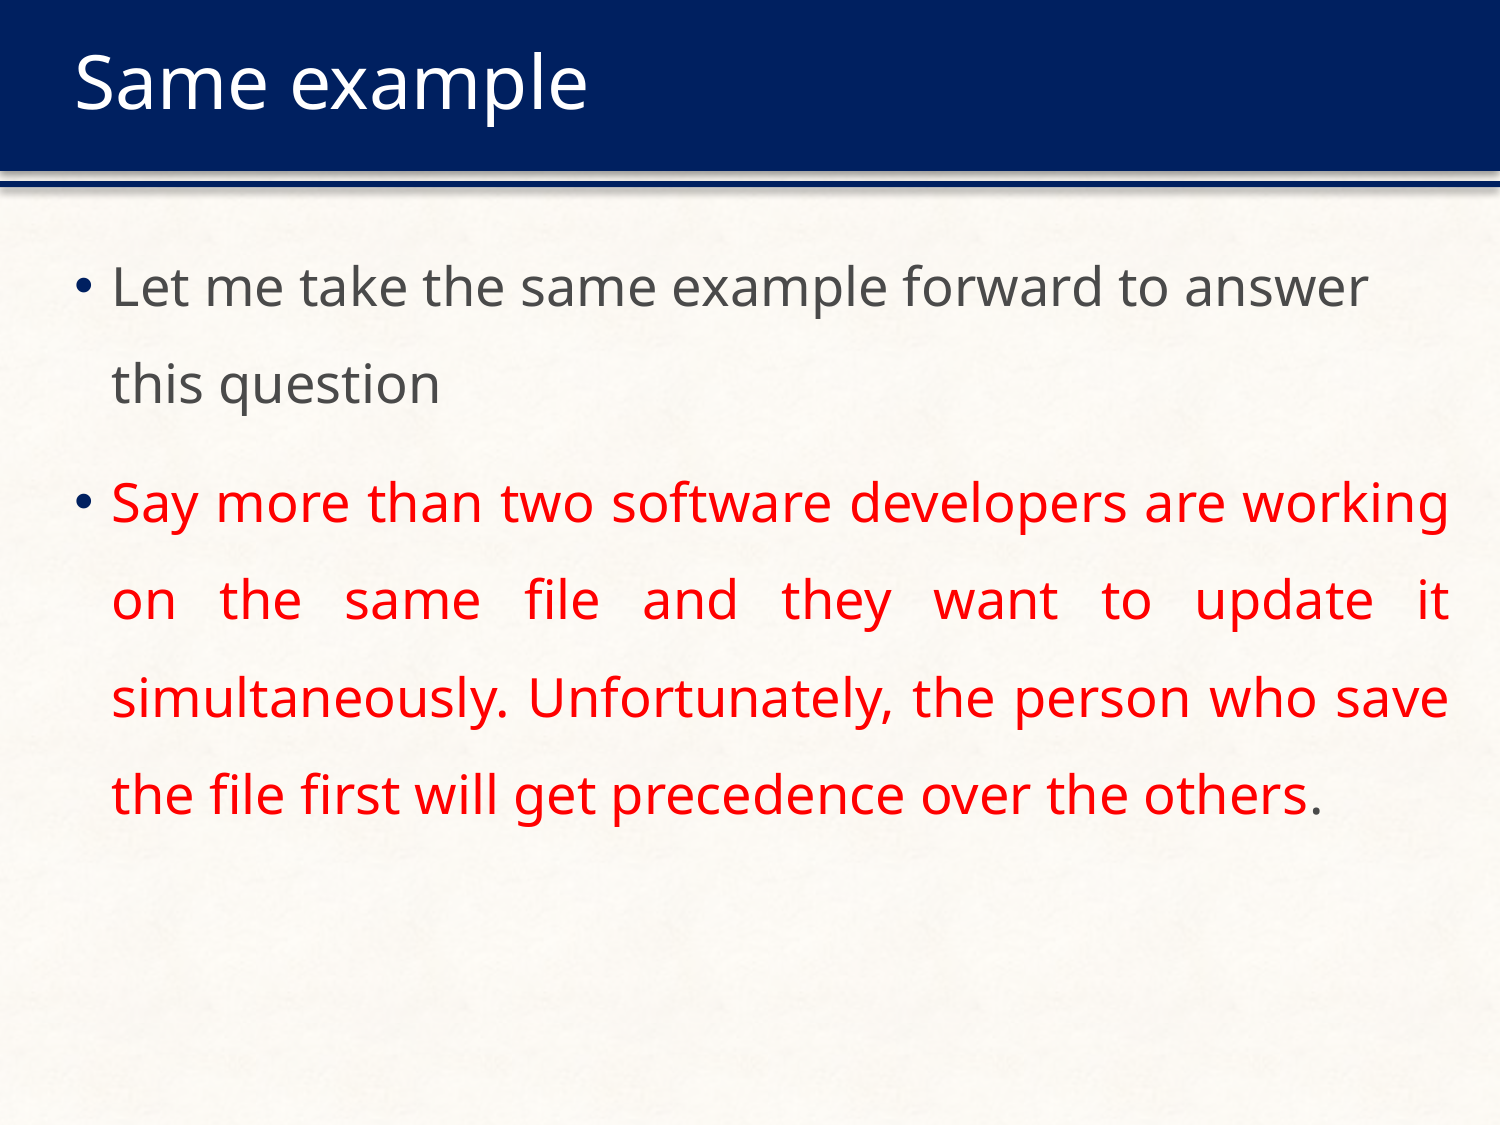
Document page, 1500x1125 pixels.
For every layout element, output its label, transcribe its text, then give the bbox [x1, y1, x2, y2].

list Let me take the same example forward to answer this question Say more than two software developers are working on the same file and they want to update it simultaneously. Unfortunately, the person who save the file first will get precedence over the others. [59, 212, 1468, 1099]
title Same example [59, 0, 1500, 171]
